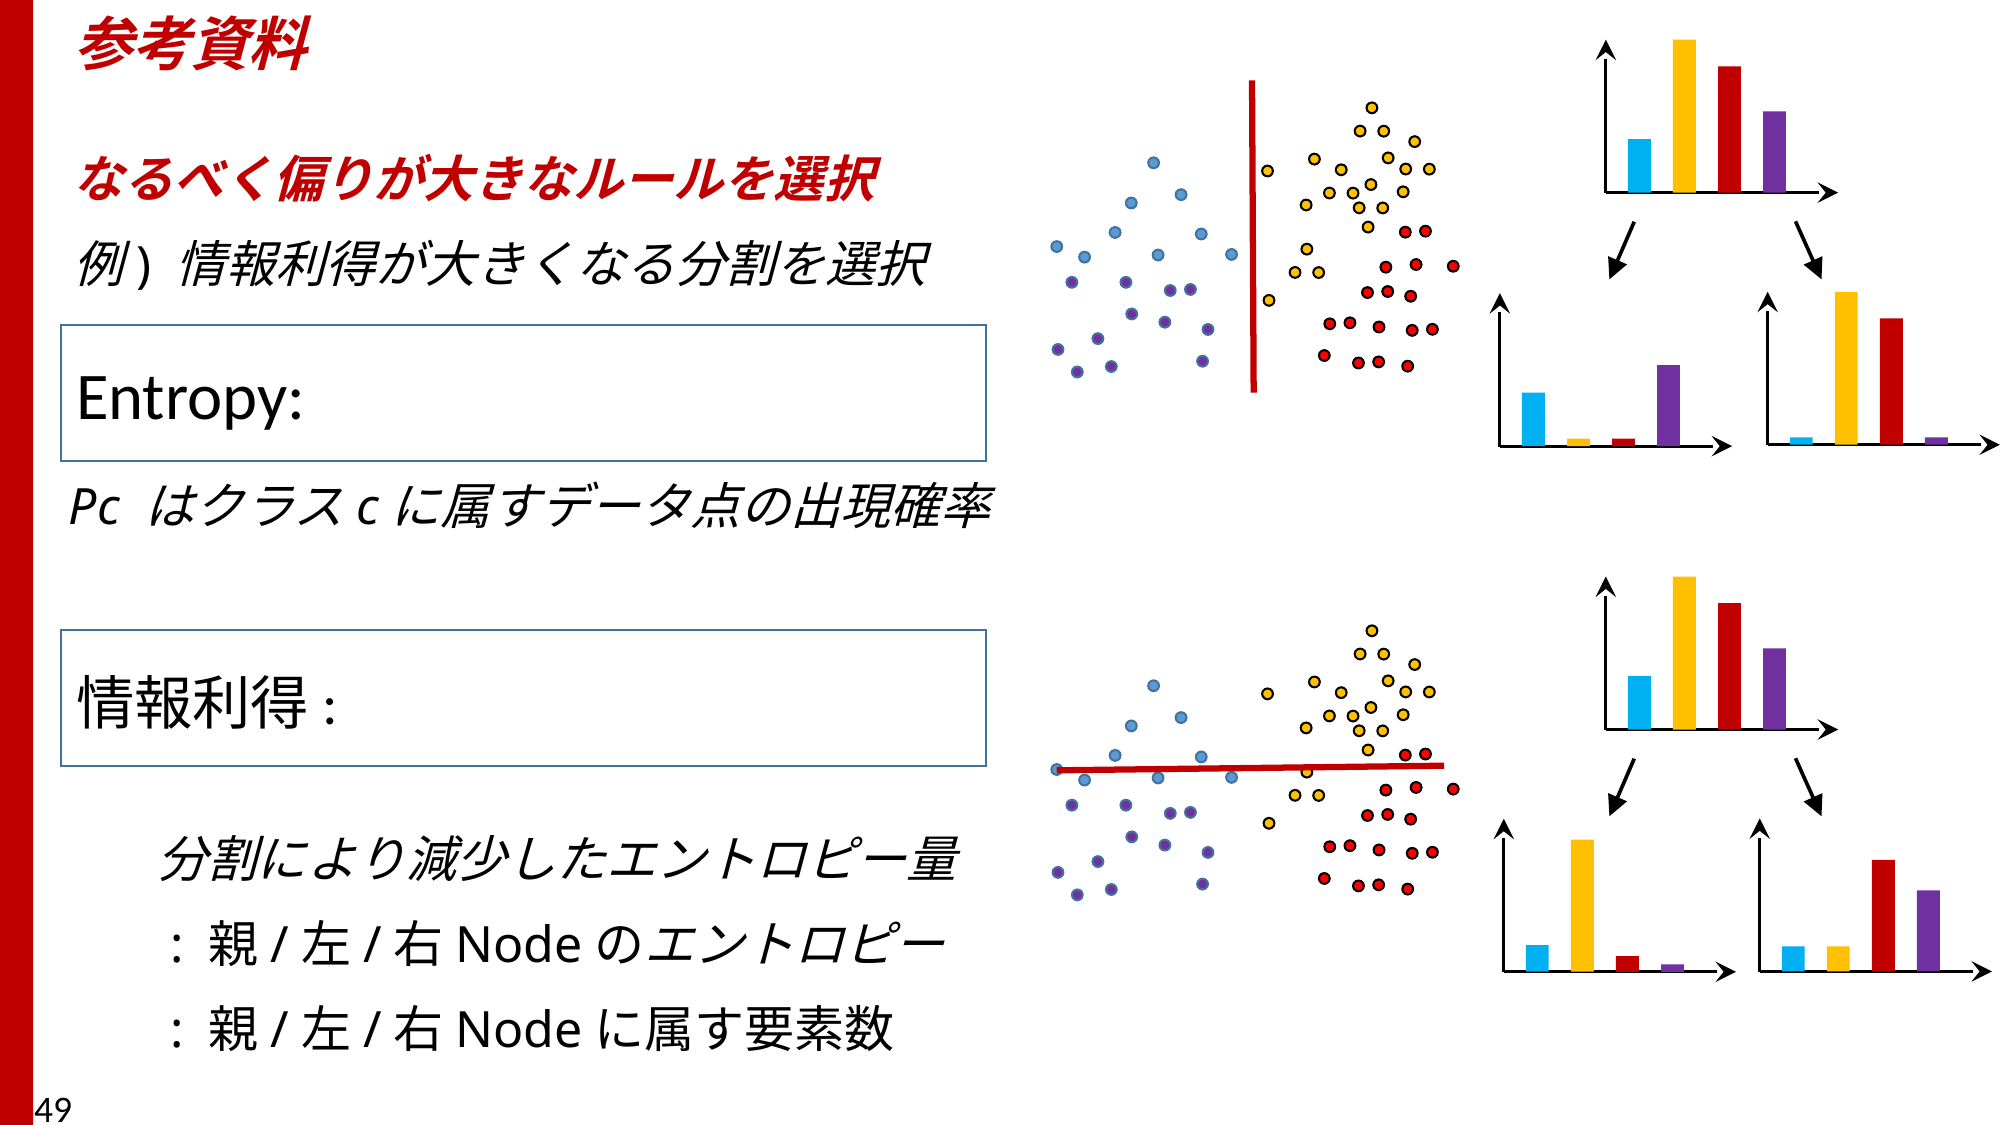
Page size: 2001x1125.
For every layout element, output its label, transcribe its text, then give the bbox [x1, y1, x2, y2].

text_box 参考資料 [59, 0, 323, 85]
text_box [1051, 80, 1459, 393]
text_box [1795, 221, 1822, 280]
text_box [1503, 818, 1737, 973]
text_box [1499, 293, 1733, 447]
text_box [1051, 625, 1459, 901]
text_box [1759, 818, 1992, 972]
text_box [1609, 221, 1635, 280]
text_box Pc はクラスcに属すデータ点の出現確率 [54, 467, 1006, 543]
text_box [1609, 758, 1635, 817]
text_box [1795, 758, 1822, 817]
text_box なるべく偏りが大きなルールを選択 例) 情報利得が大きくなる分割を選択 [59, 140, 941, 301]
slide_number 49 [19, 1077, 470, 1125]
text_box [1605, 39, 1839, 194]
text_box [1767, 291, 2000, 446]
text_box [1605, 576, 1839, 730]
